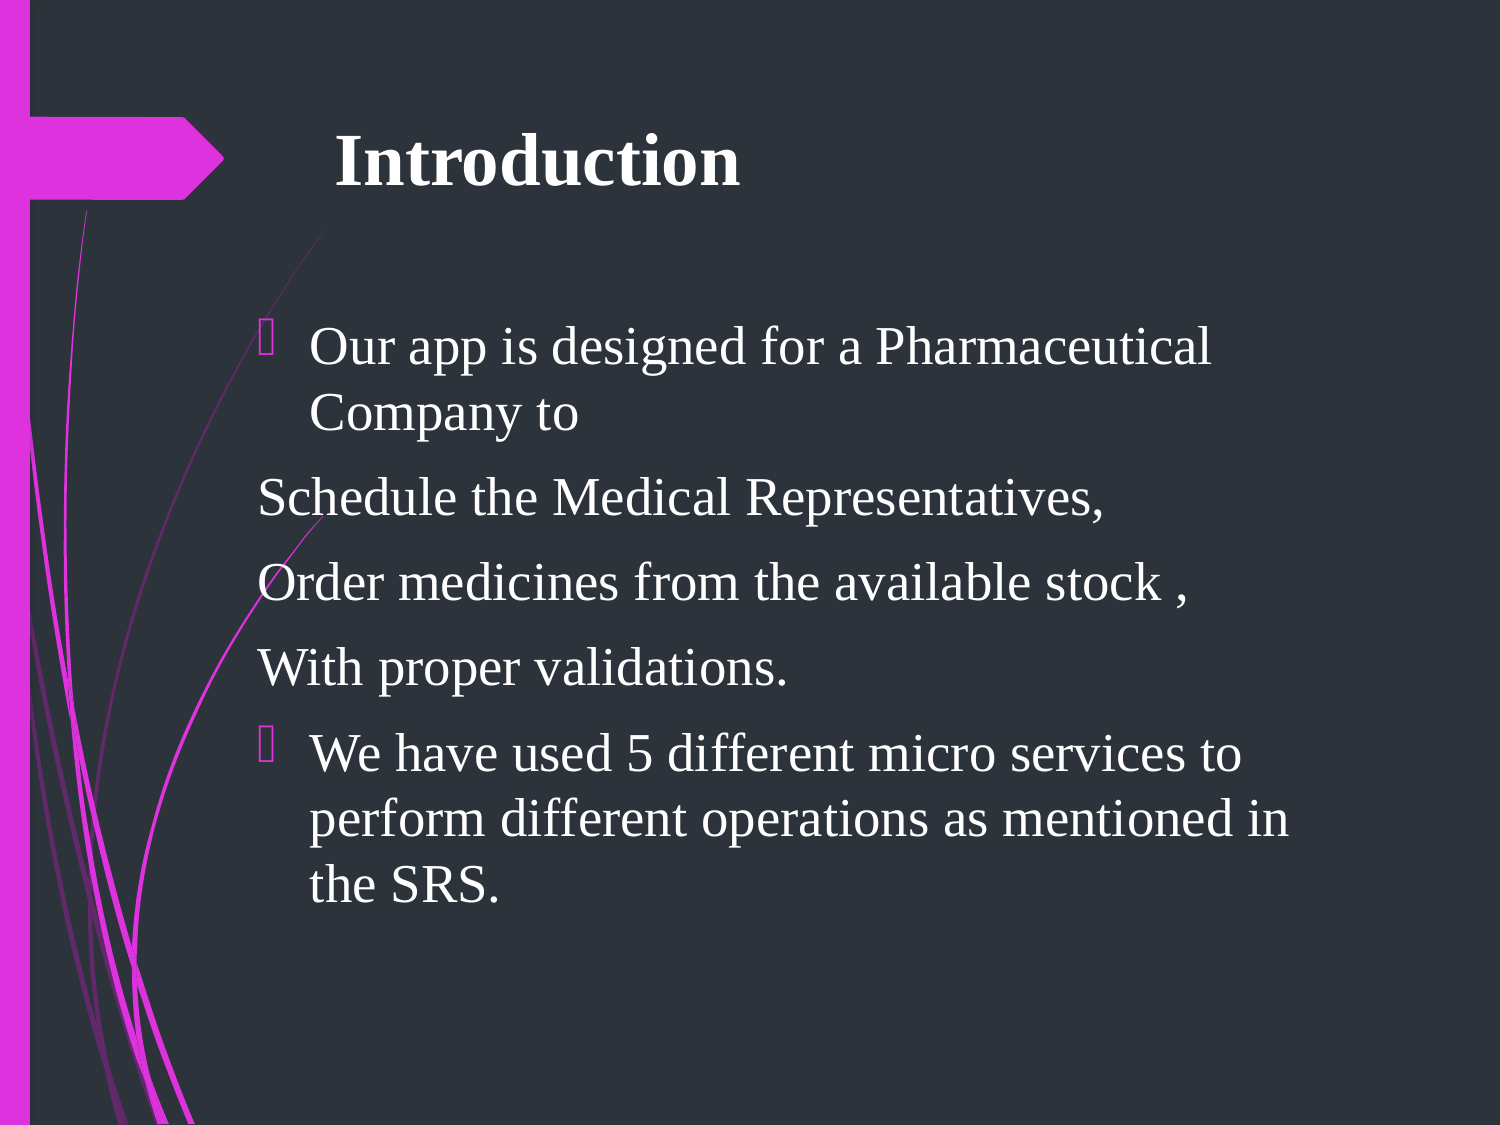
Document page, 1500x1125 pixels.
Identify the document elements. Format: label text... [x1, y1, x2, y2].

list Our app is designed for a Pharmaceutical Company to Schedule the Medical Representatives, Order medicines from the available stock , With proper validations. We have used 5 different micro services to perform different operations as mentioned in the SRS. [242, 302, 1324, 923]
title Introduction [319, 102, 1400, 313]
